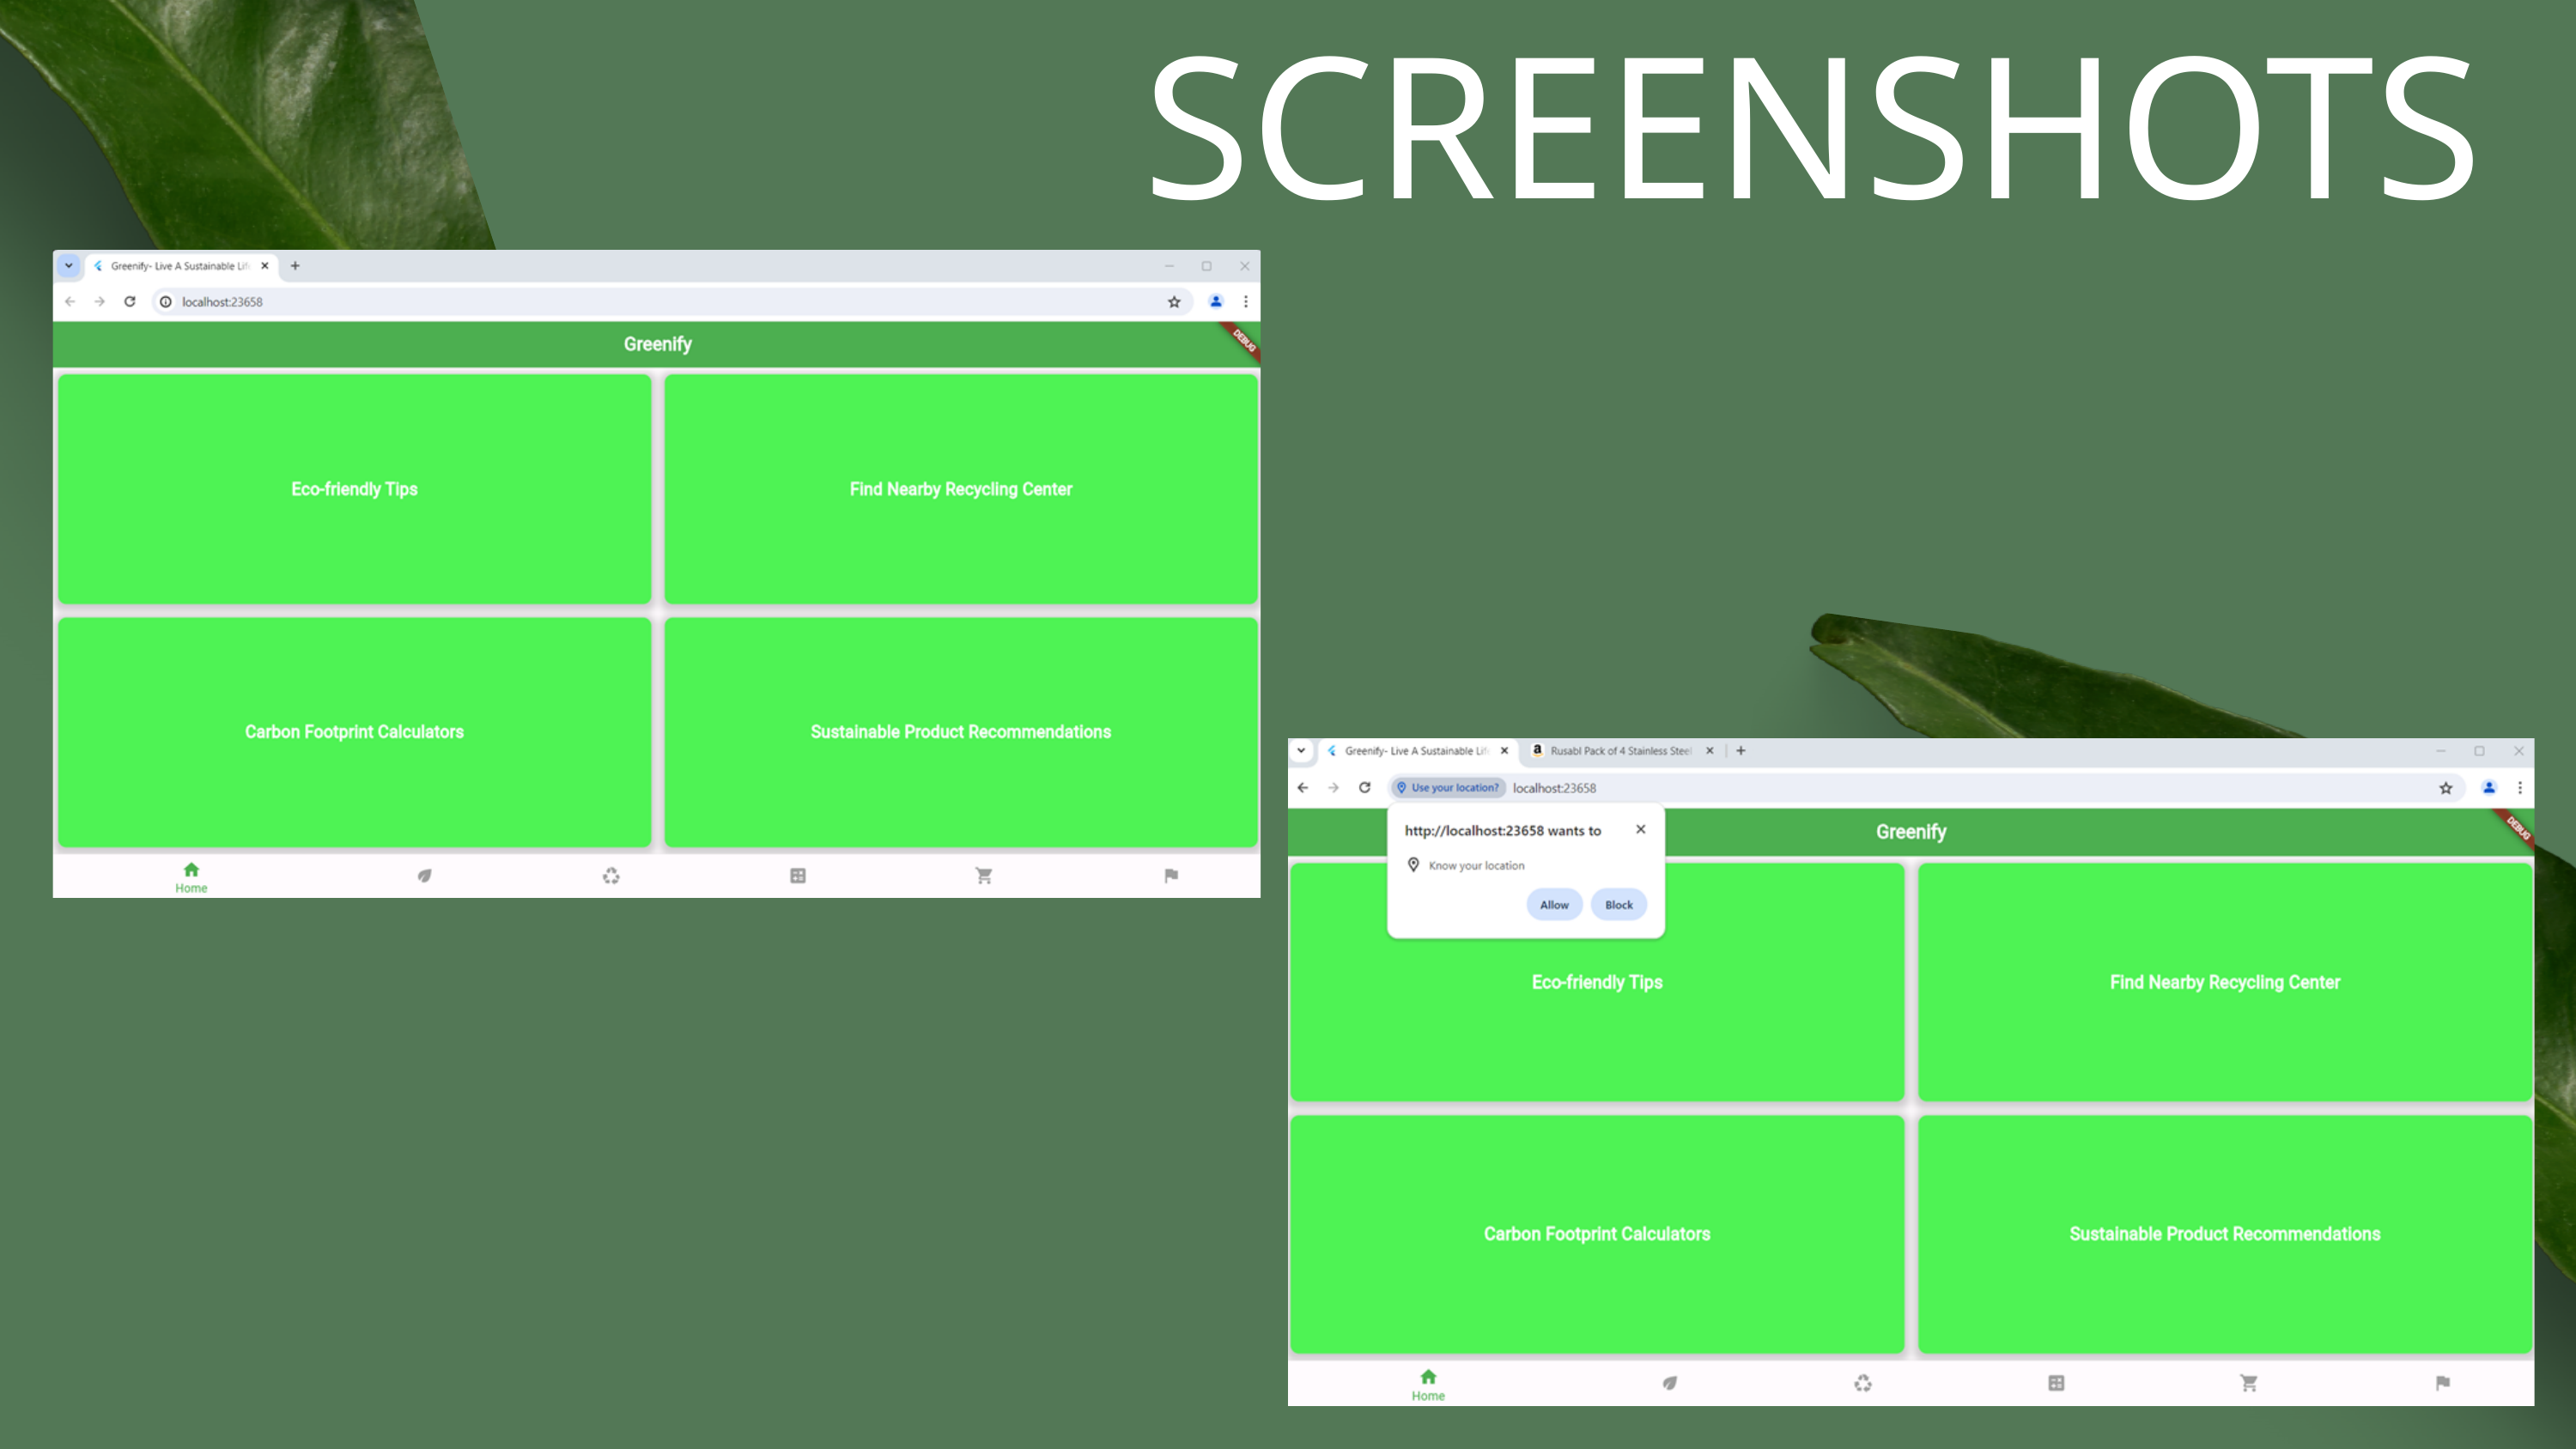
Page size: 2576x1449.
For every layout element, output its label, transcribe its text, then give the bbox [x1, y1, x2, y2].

text_box [52, 250, 1261, 898]
text_box [1287, 738, 2535, 1406]
text_box [1649, 604, 2576, 1449]
text_box SCREENSHOTS [884, 61, 2576, 239]
text_box [0, 0, 496, 782]
